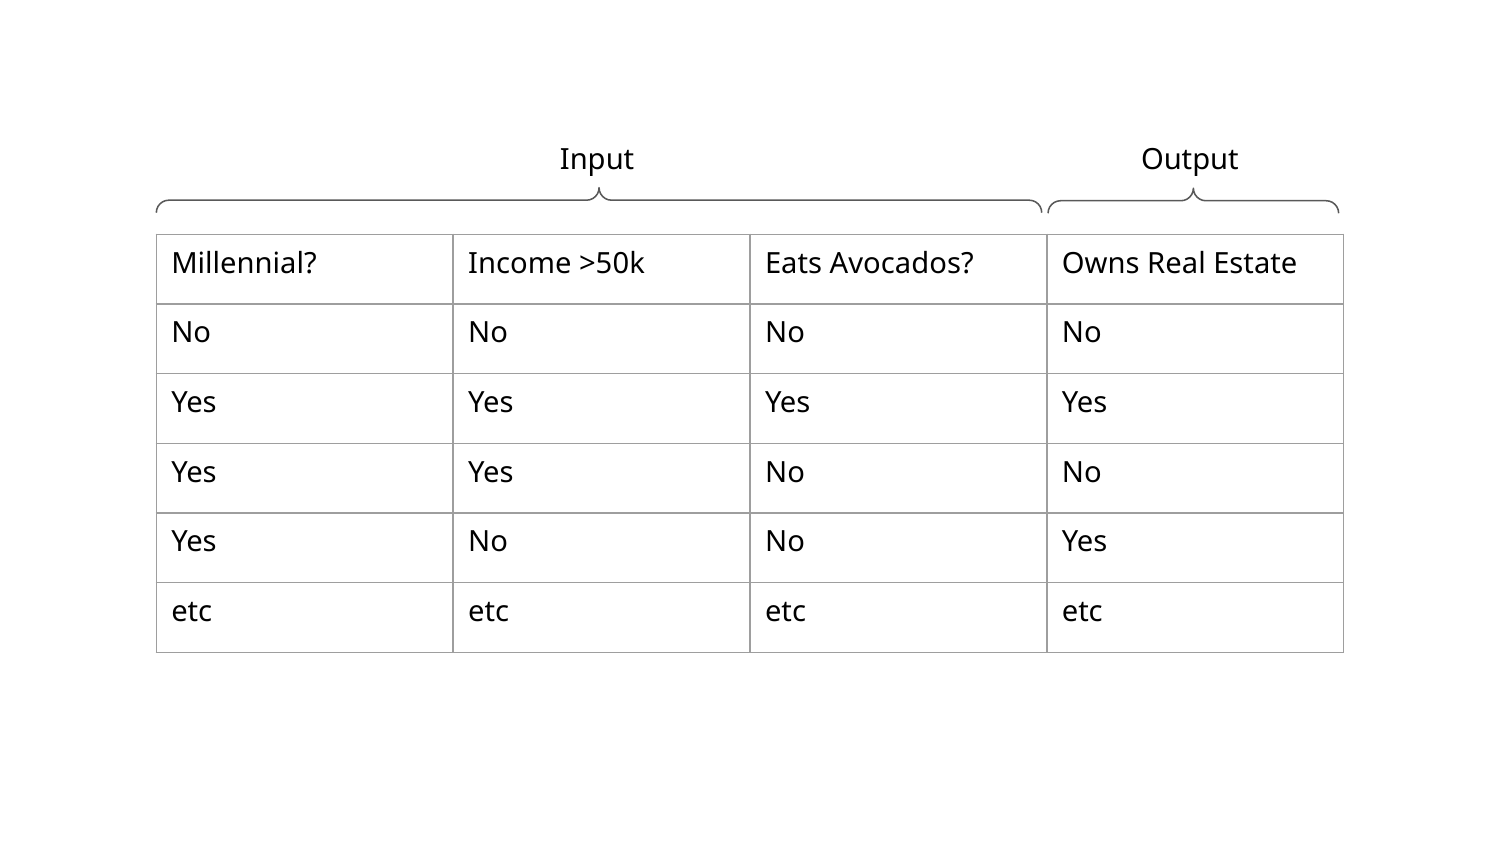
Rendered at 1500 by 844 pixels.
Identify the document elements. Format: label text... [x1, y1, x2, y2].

text_box Output [1126, 125, 1352, 172]
text_box Input [545, 125, 771, 172]
table_cell Yes [1048, 514, 1343, 582]
table_cell No [454, 305, 749, 373]
table_header Owns Real Estate [1048, 235, 1343, 303]
table_header Eats Avocados? [751, 235, 1046, 303]
table_cell Yes [157, 514, 452, 582]
table_cell etc [751, 583, 1046, 652]
table_cell Yes [1048, 374, 1343, 443]
table_header Income >50k [454, 235, 749, 303]
text_box [156, 187, 1042, 213]
table_cell No [751, 514, 1046, 582]
table_cell No [751, 444, 1046, 512]
table_cell No [751, 305, 1046, 373]
table_cell No [1048, 444, 1343, 512]
table_cell Yes [157, 444, 452, 512]
table_cell etc [1048, 583, 1343, 652]
table_cell etc [157, 583, 452, 652]
text_box [1048, 188, 1339, 214]
table_cell Yes [454, 444, 749, 512]
table_cell No [1048, 305, 1343, 373]
table_cell Yes [751, 374, 1046, 443]
table_cell No [157, 305, 452, 373]
table_cell Yes [157, 374, 452, 443]
table_cell No [454, 514, 749, 582]
table_cell etc [454, 583, 749, 652]
table_header Millennial? [157, 235, 452, 303]
table_cell Yes [454, 374, 749, 443]
